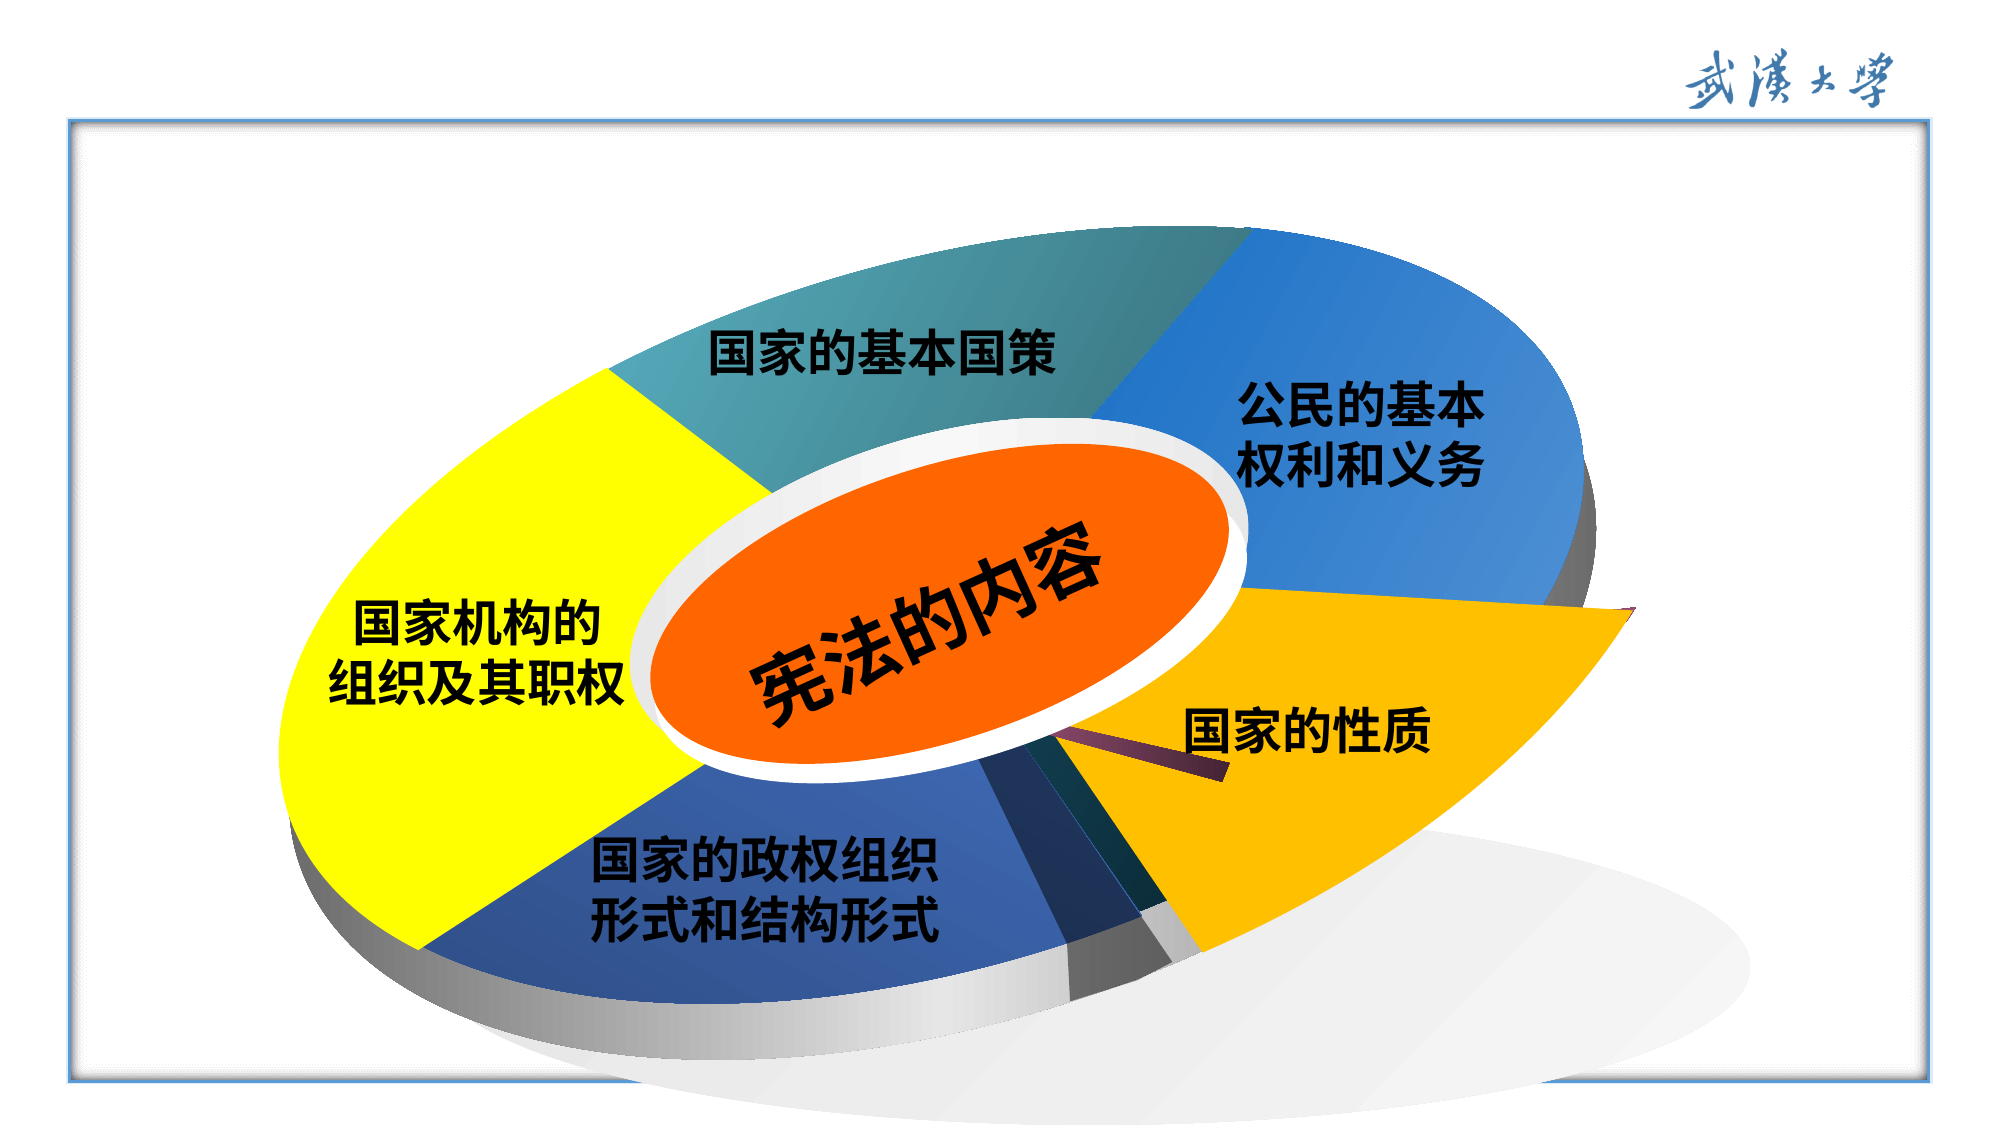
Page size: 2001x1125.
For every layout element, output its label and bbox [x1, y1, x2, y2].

picture [66, 117, 1933, 1084]
text_box [249, 238, 1750, 1125]
